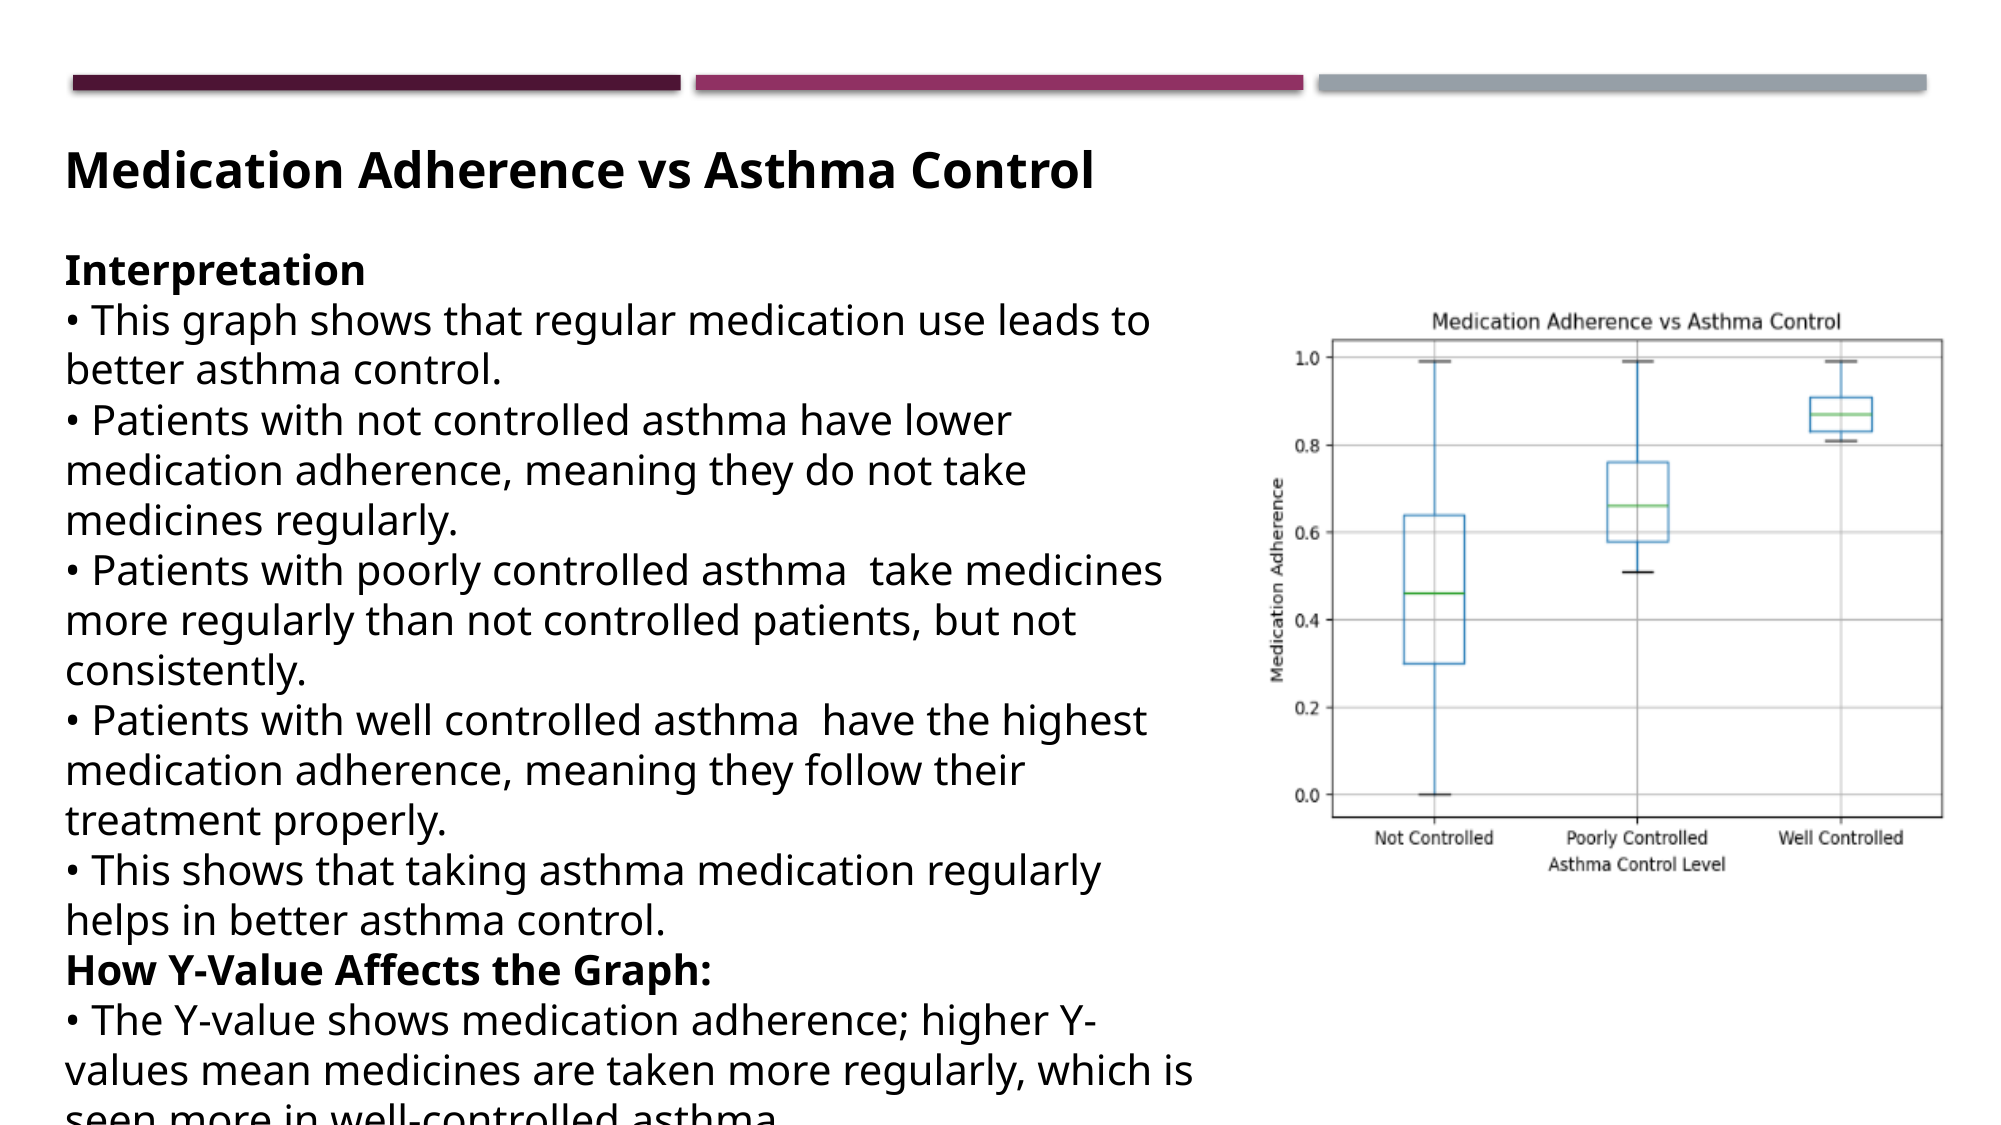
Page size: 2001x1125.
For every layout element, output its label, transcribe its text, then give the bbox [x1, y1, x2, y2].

picture [1253, 301, 2000, 890]
text_box Medication Adherence vs Asthma Control Interpretation • This graph shows that regular medication use leads to better asthma control. • Patients with not controlled asthma have lower medication adherence, meaning they do not take medicines regularly. • Patients with poorly controlled asthma take medicines more regularly than not controlled patients, but not consistently. • Patients with well controlled asthma have the highest medication adherence, meaning they follow their treatment properly. • This shows that taking asthma medication regularly helps in better asthma control. How Y-Value Affects the Graph: • The Y-value shows medication adherence; higher Y-values mean medicines are taken more regularly, which is seen more in well-controlled asthma. [50, 130, 1220, 1125]
